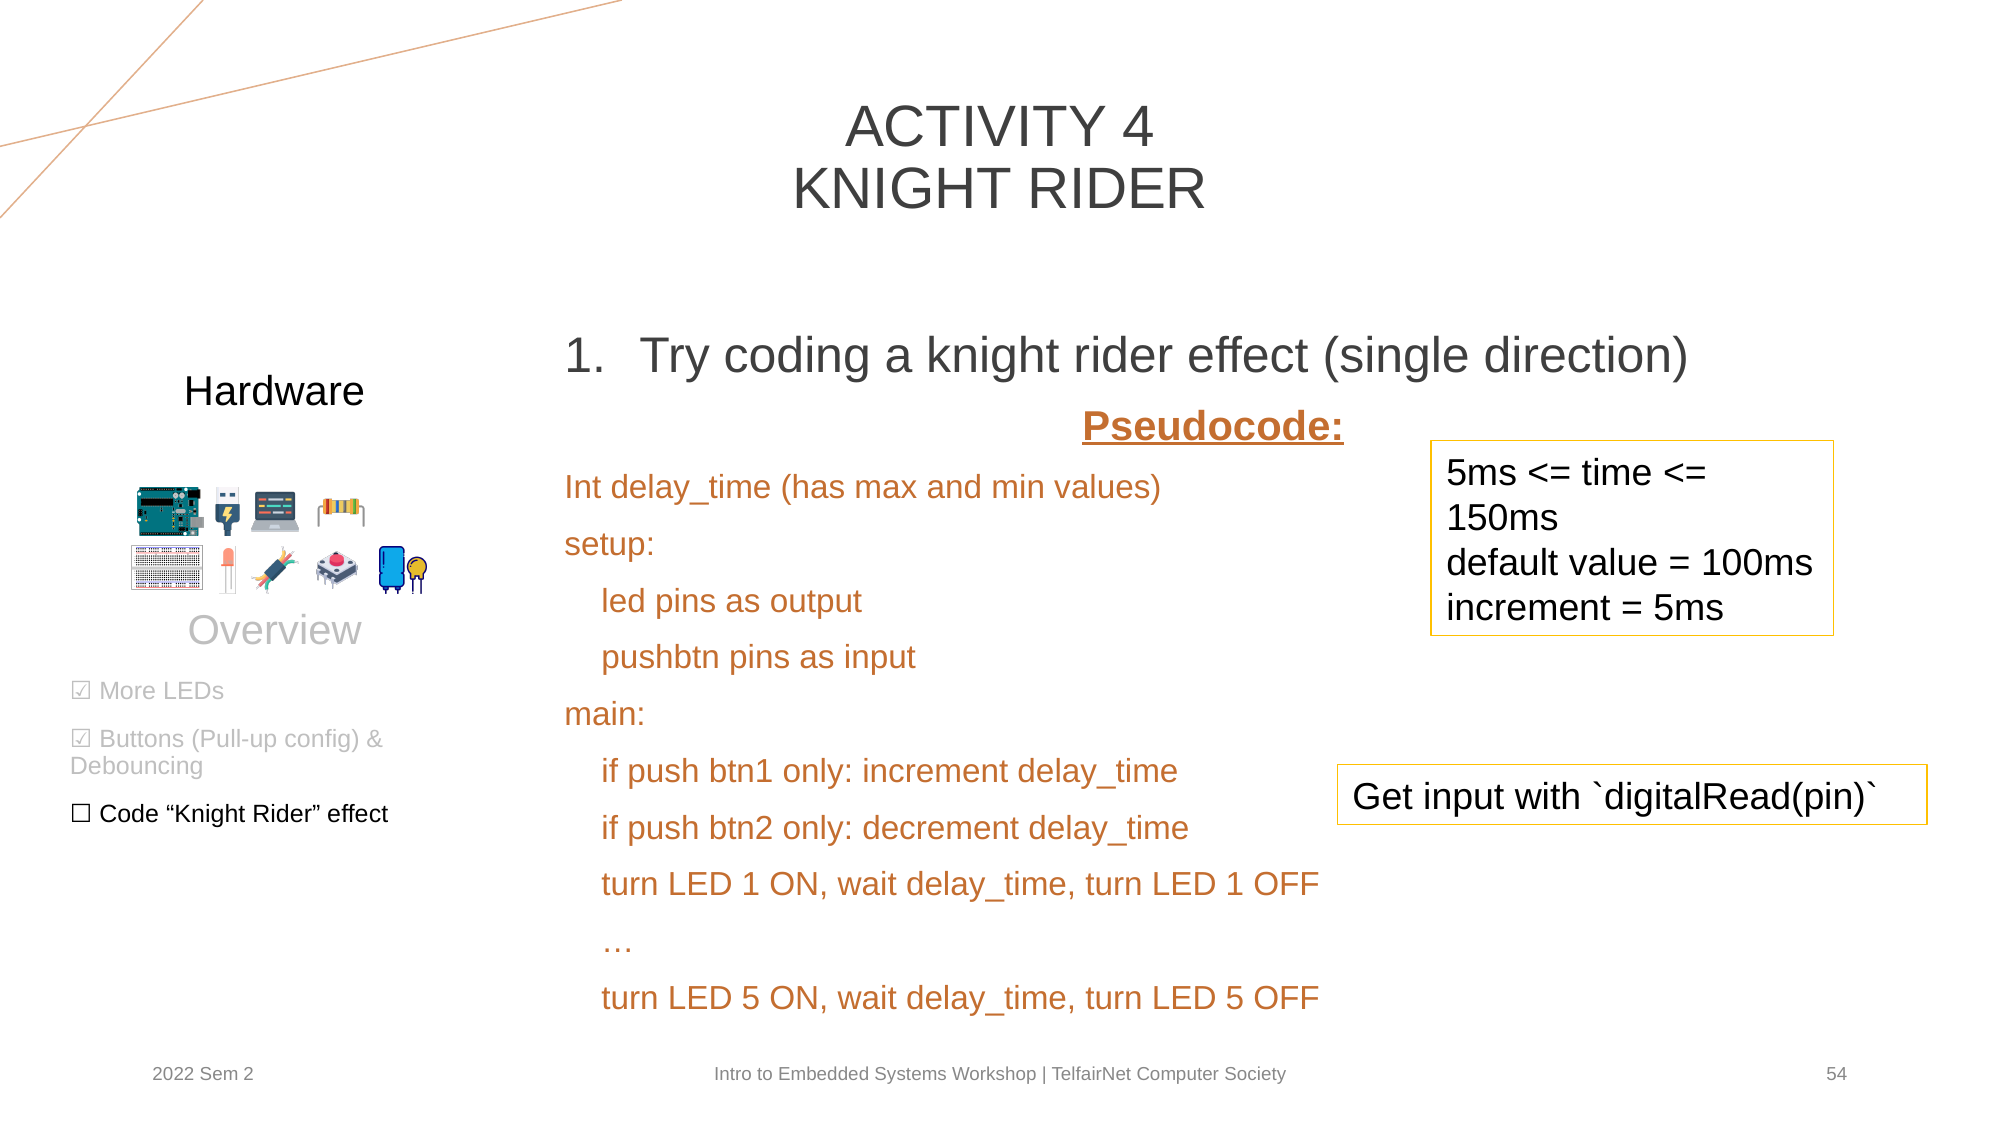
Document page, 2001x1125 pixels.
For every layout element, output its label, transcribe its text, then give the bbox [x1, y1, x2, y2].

slide_number 2022 Sem 2 [137, 1042, 588, 1103]
picture [250, 546, 299, 595]
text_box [69, 600, 480, 1019]
picture [379, 546, 428, 595]
slide_number 54 [1412, 1042, 1863, 1103]
picture [313, 546, 361, 595]
text_box 5ms <= time <= 150ms default value = 100ms increment = 5ms [1431, 440, 1834, 636]
text_box Try coding a knight rider effect (single direction) Pseudocode: Int delay_time (has max and min values) setup: led pins as output pushbtn pins as input main: if push btn1 only: increment delay_time if push btn2 only: decrement delay_time turn LED 1 ON, wait delay_time, turn LED 1 OFF … turn LED 5 ON, wait delay_time, turn LED 5 OFF [564, 321, 1863, 1019]
text_box ACTIVITY 4 KNIGHT RIDER [309, 49, 1691, 268]
footer Intro to Embedded Systems Workshop | TelfairNet Computer Society [662, 1042, 1338, 1103]
picture [317, 488, 365, 537]
text_box Get input with `digitalRead(pin)` [1337, 764, 1928, 825]
text_box Hardware [122, 362, 427, 423]
picture [94, 487, 299, 600]
